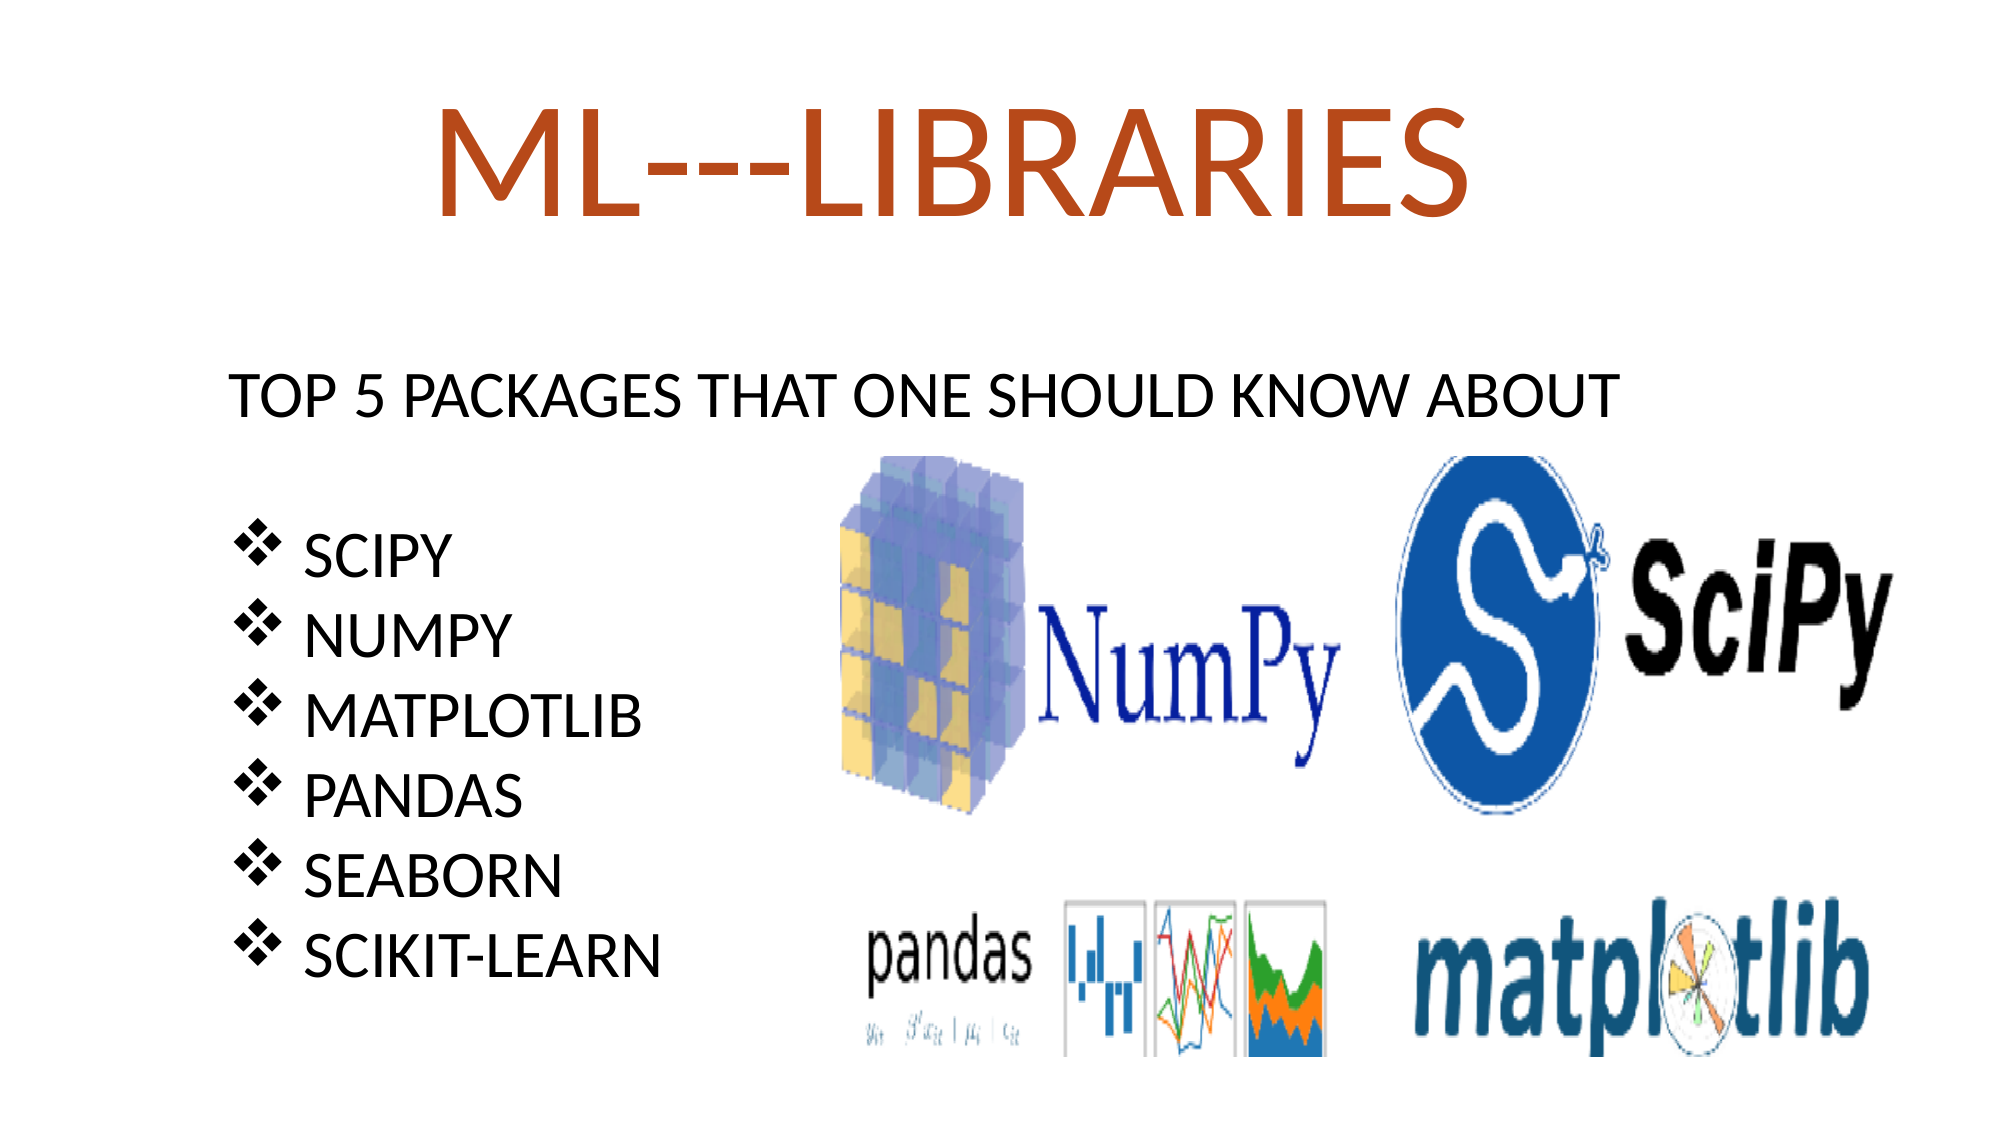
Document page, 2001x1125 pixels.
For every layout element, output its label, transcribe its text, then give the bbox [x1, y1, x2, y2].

text_box ML---LIBRARIES [414, 42, 1489, 258]
text_box TOP 5 PACKAGES THAT ONE SHOULD KNOW ABOUT SCIPY NUMPY MATPLOTLIB PANDAS SEABORN SCIKIT-LEARN [214, 343, 1637, 999]
picture [840, 456, 1895, 1057]
